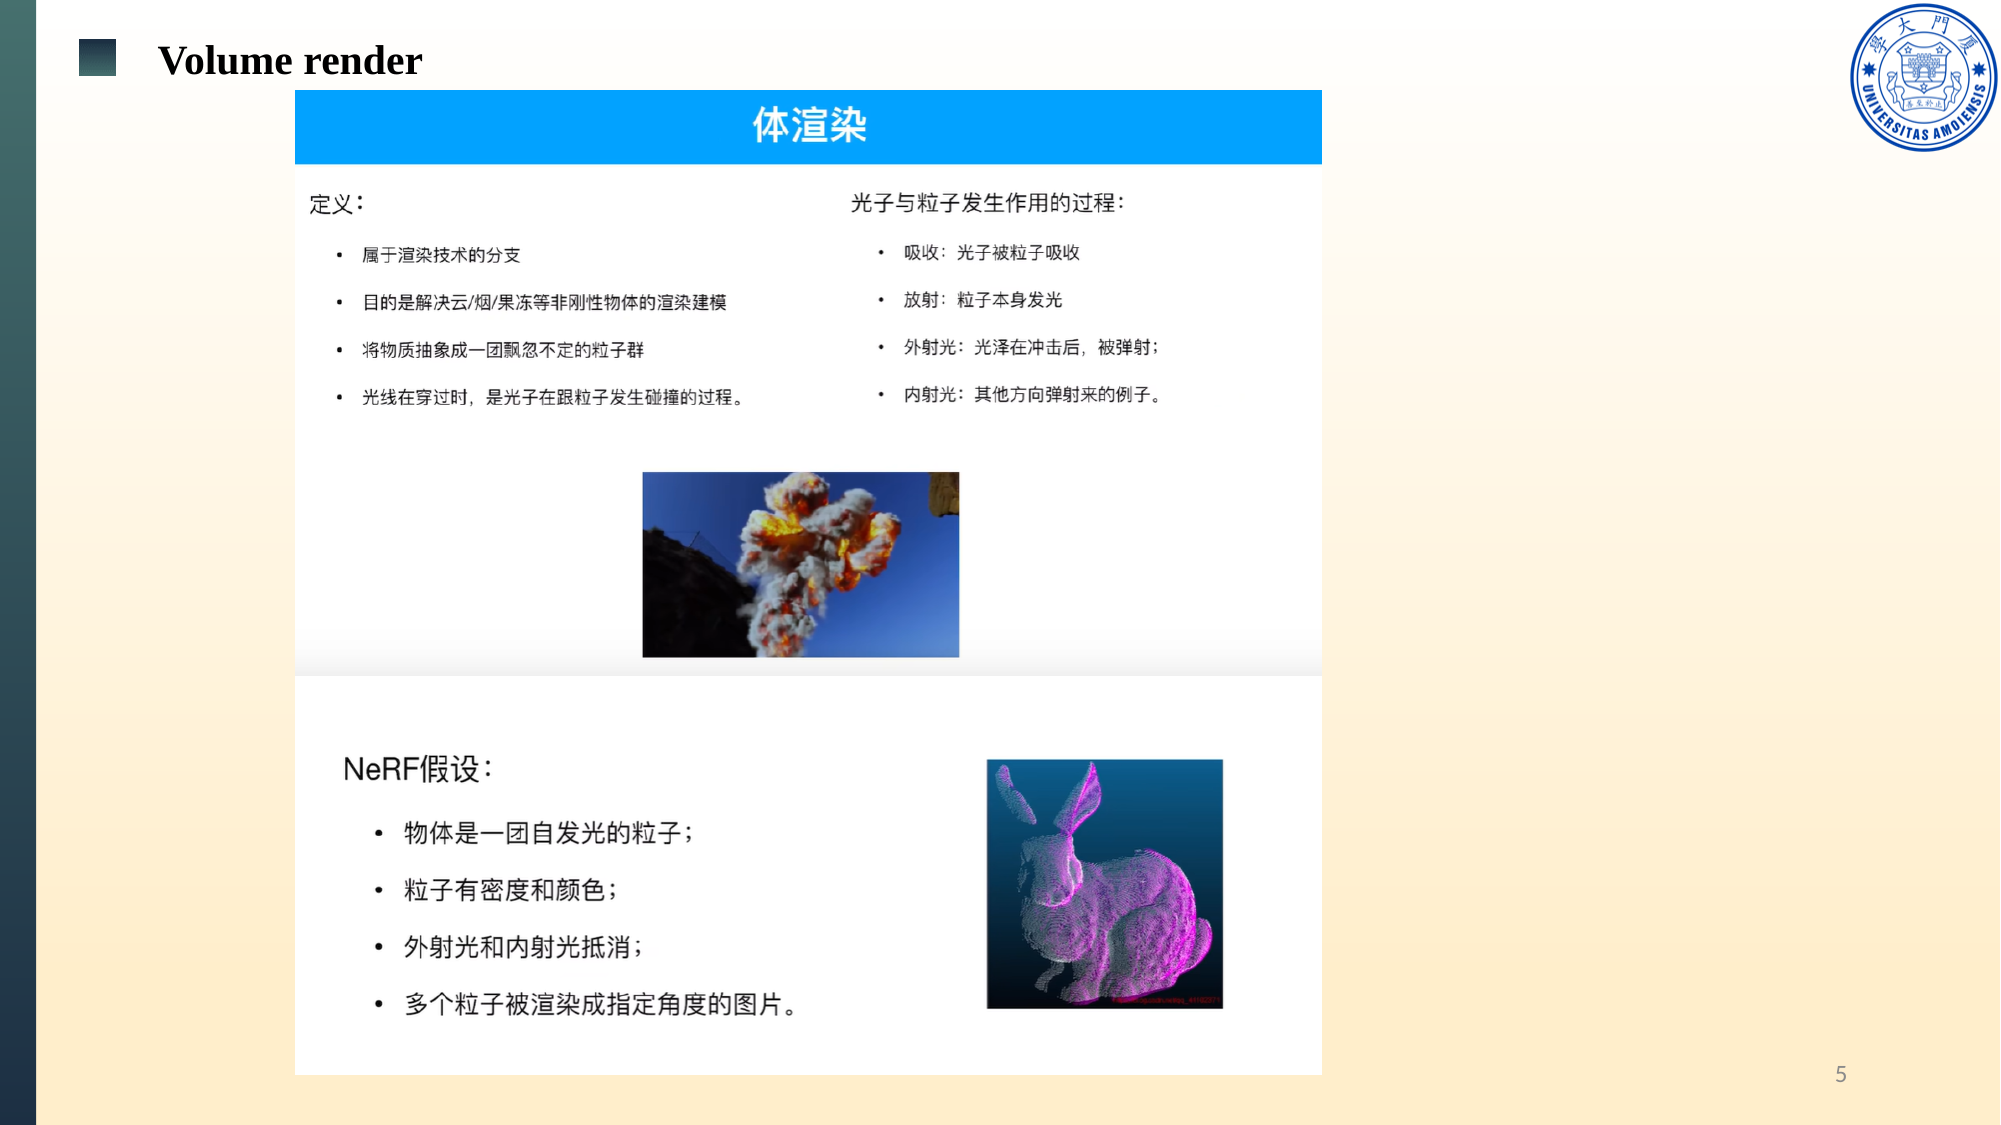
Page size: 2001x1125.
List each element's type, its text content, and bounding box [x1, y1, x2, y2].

picture [79, 39, 116, 76]
picture [1847, 1, 2000, 154]
text_box [0, 0, 37, 1125]
text_box Volume render [142, 25, 1509, 90]
slide_number 5 [1412, 1042, 1863, 1103]
picture [295, 90, 1322, 1075]
